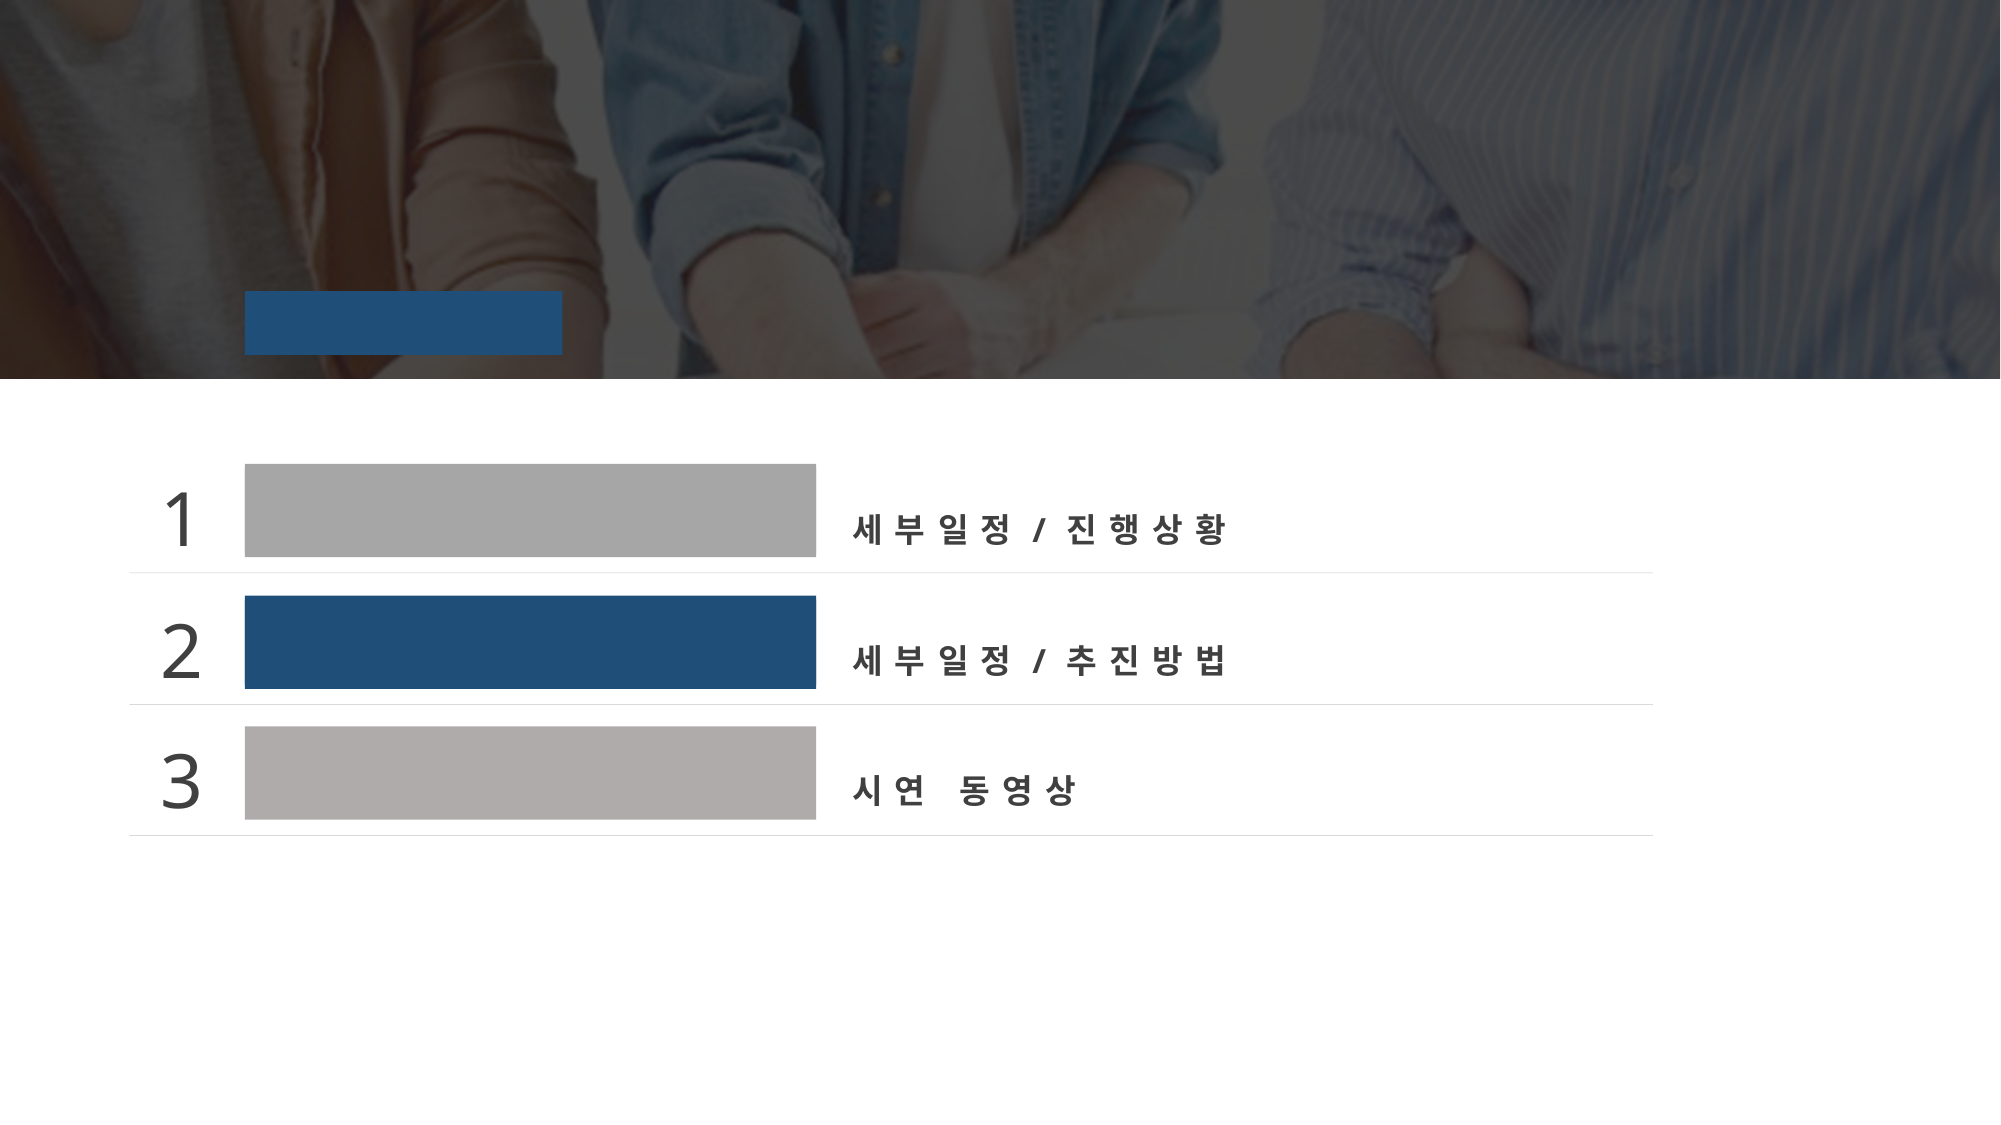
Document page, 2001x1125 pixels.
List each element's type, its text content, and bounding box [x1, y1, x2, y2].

text_box 세부일정/진행상황 [844, 501, 1894, 557]
text_box 세부일정/추진방법 [844, 633, 1894, 688]
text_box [244, 726, 817, 820]
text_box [244, 595, 817, 690]
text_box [244, 282, 563, 365]
text_box 2 [135, 595, 229, 701]
text_box 3 [135, 726, 229, 832]
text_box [244, 463, 817, 558]
picture [0, 0, 2001, 379]
text_box 시연 동영상 [844, 763, 1894, 818]
text_box 1 [135, 464, 229, 569]
